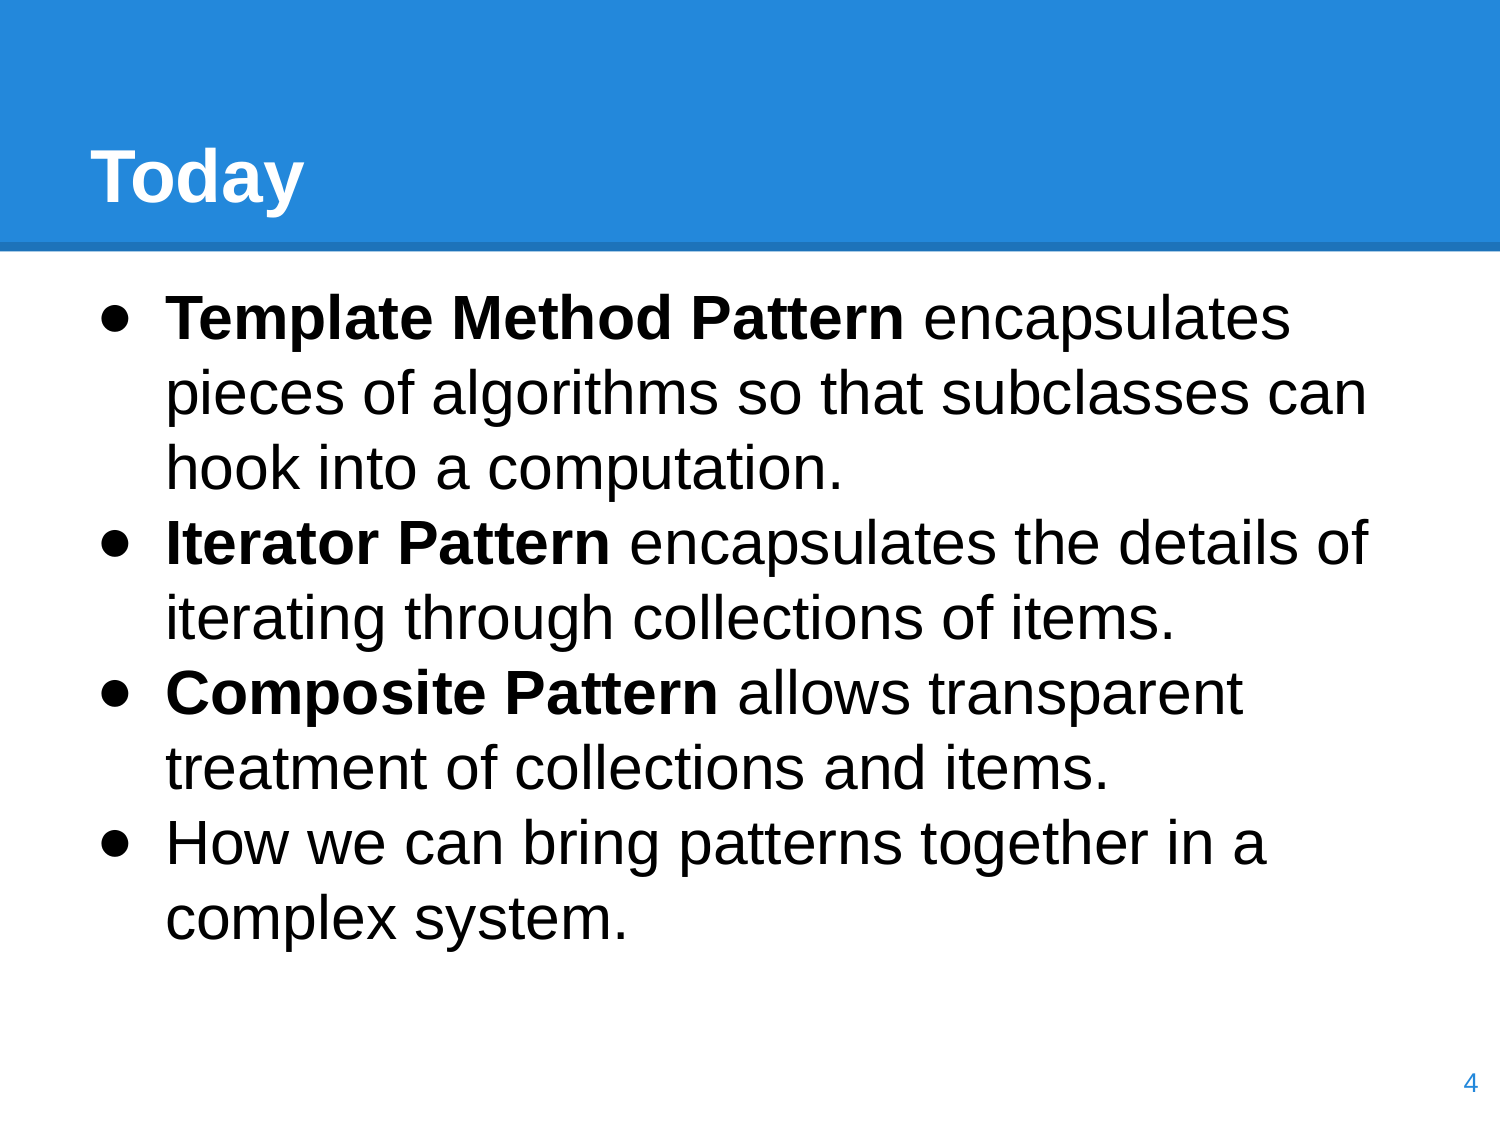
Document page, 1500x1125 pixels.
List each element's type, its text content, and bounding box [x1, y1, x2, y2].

list Template Method Pattern encapsulates pieces of algorithms so that subclasses can hook into a computation. Iterator Pattern encapsulates the details of iterating through collections of items. Composite Pattern allows transparent treatment of collections and items. How we can bring patterns together in a complex system. [75, 262, 1425, 1078]
slide_number ‹#› [1403, 1038, 1494, 1125]
title Today [75, 45, 1425, 233]
